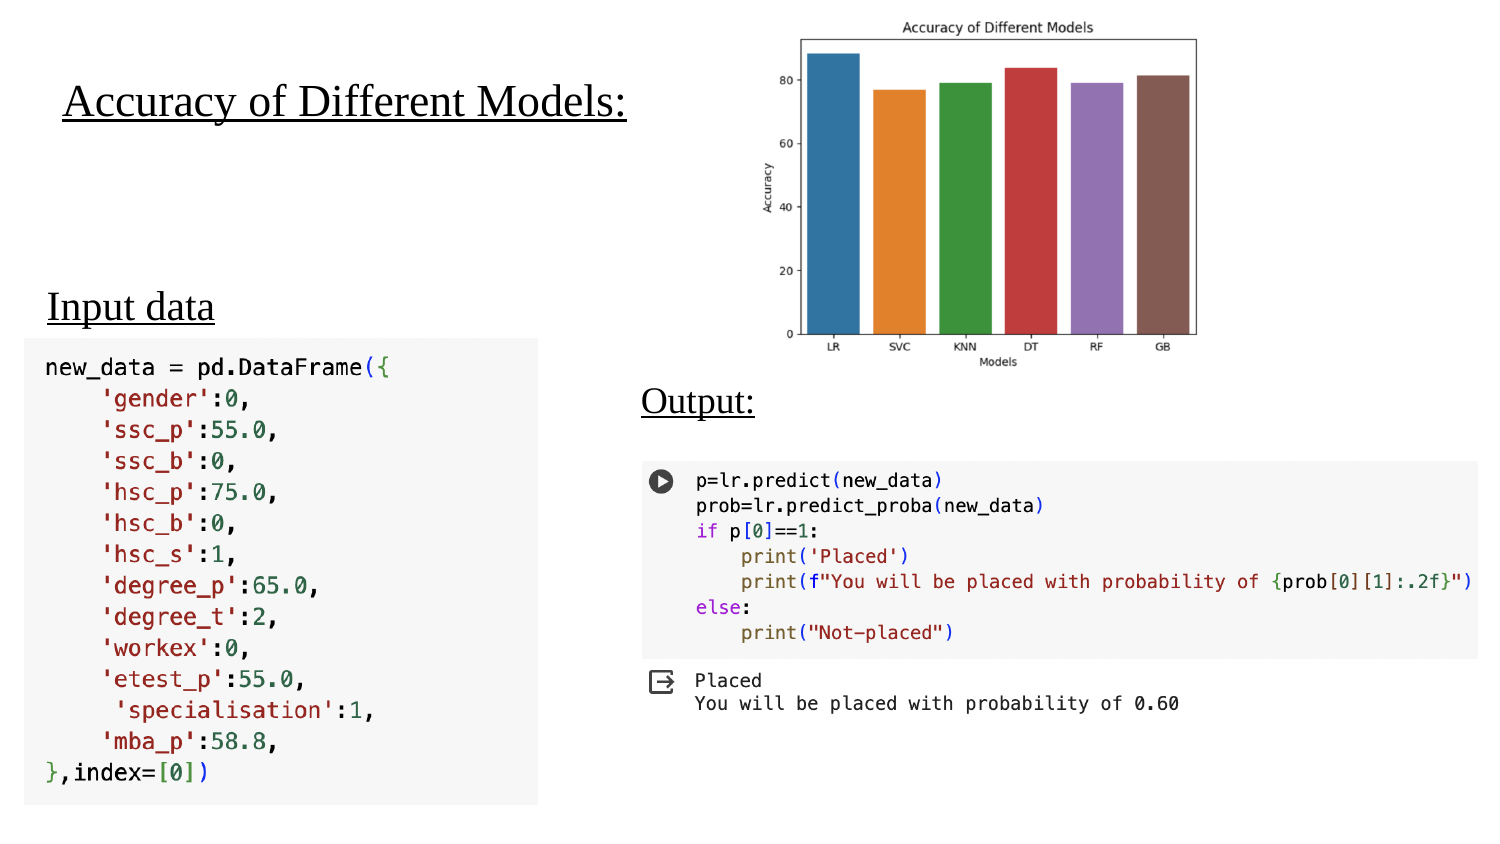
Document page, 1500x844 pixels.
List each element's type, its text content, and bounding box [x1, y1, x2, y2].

picture [642, 460, 1478, 724]
picture [755, 11, 1301, 383]
text_box Output: [625, 361, 1103, 482]
text_box Accuracy of Different Models: [46, 55, 750, 141]
picture [24, 338, 538, 808]
text_box Input data [31, 263, 750, 344]
